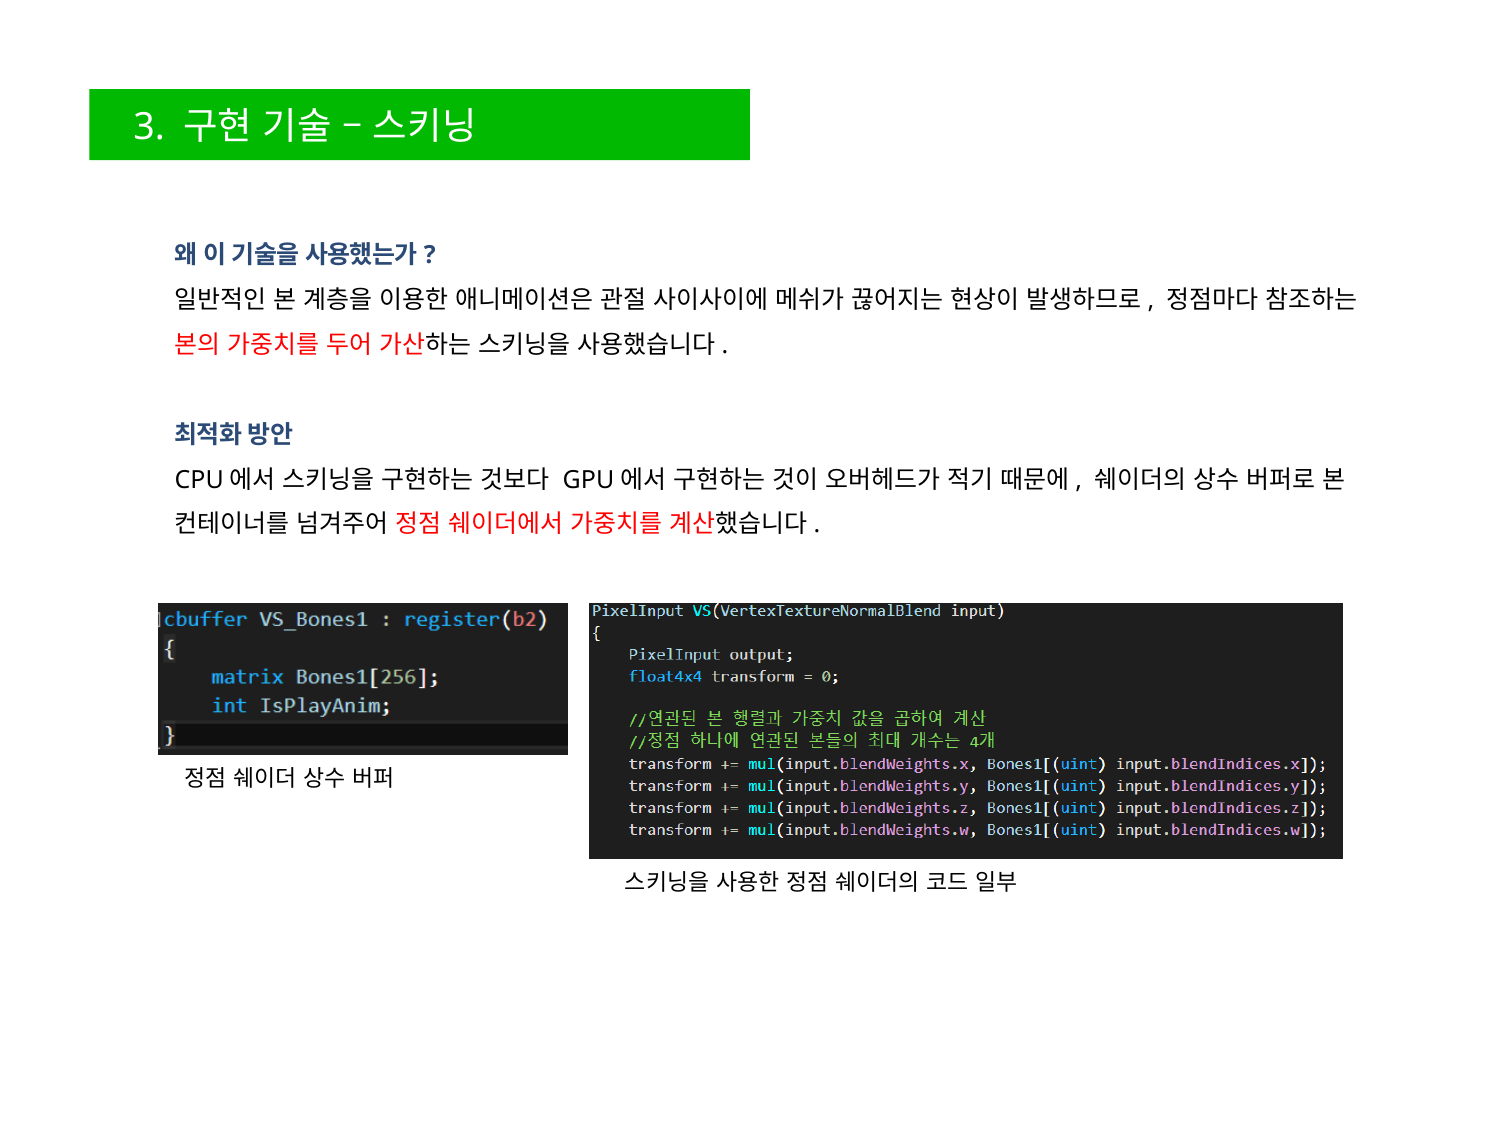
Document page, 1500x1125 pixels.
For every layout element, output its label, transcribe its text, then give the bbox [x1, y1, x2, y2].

text_box 3. 구현 기술 – 스키닝 [87, 87, 752, 162]
text_box 왜 이 기술을 사용했는가? 일반적인 본 계층을 이용한 애니메이션은 관절 사이사이에 메쉬가 끊어지는 현상이 발생하므로, 정점마다 참조하는 본의 가중치를 두어 가산하는 스키닝을 사용했습니다. 최적화 방안 CPU에서 스키닝을 구현하는 것보다 GPU에서 구현하는 것이 오버헤드가 적기 때문에, 쉐이더의 상수 버퍼로 본 컨테이너를 넘겨주어 정점 쉐이더에서 가중치를 계산했습니다. [159, 216, 1399, 546]
text_box 스키닝을 사용한 정점 쉐이더의 코드 일부 [610, 868, 1034, 902]
picture [589, 603, 1343, 859]
picture [158, 603, 569, 755]
text_box 정점 쉐이더 상수 버퍼 [169, 763, 411, 799]
